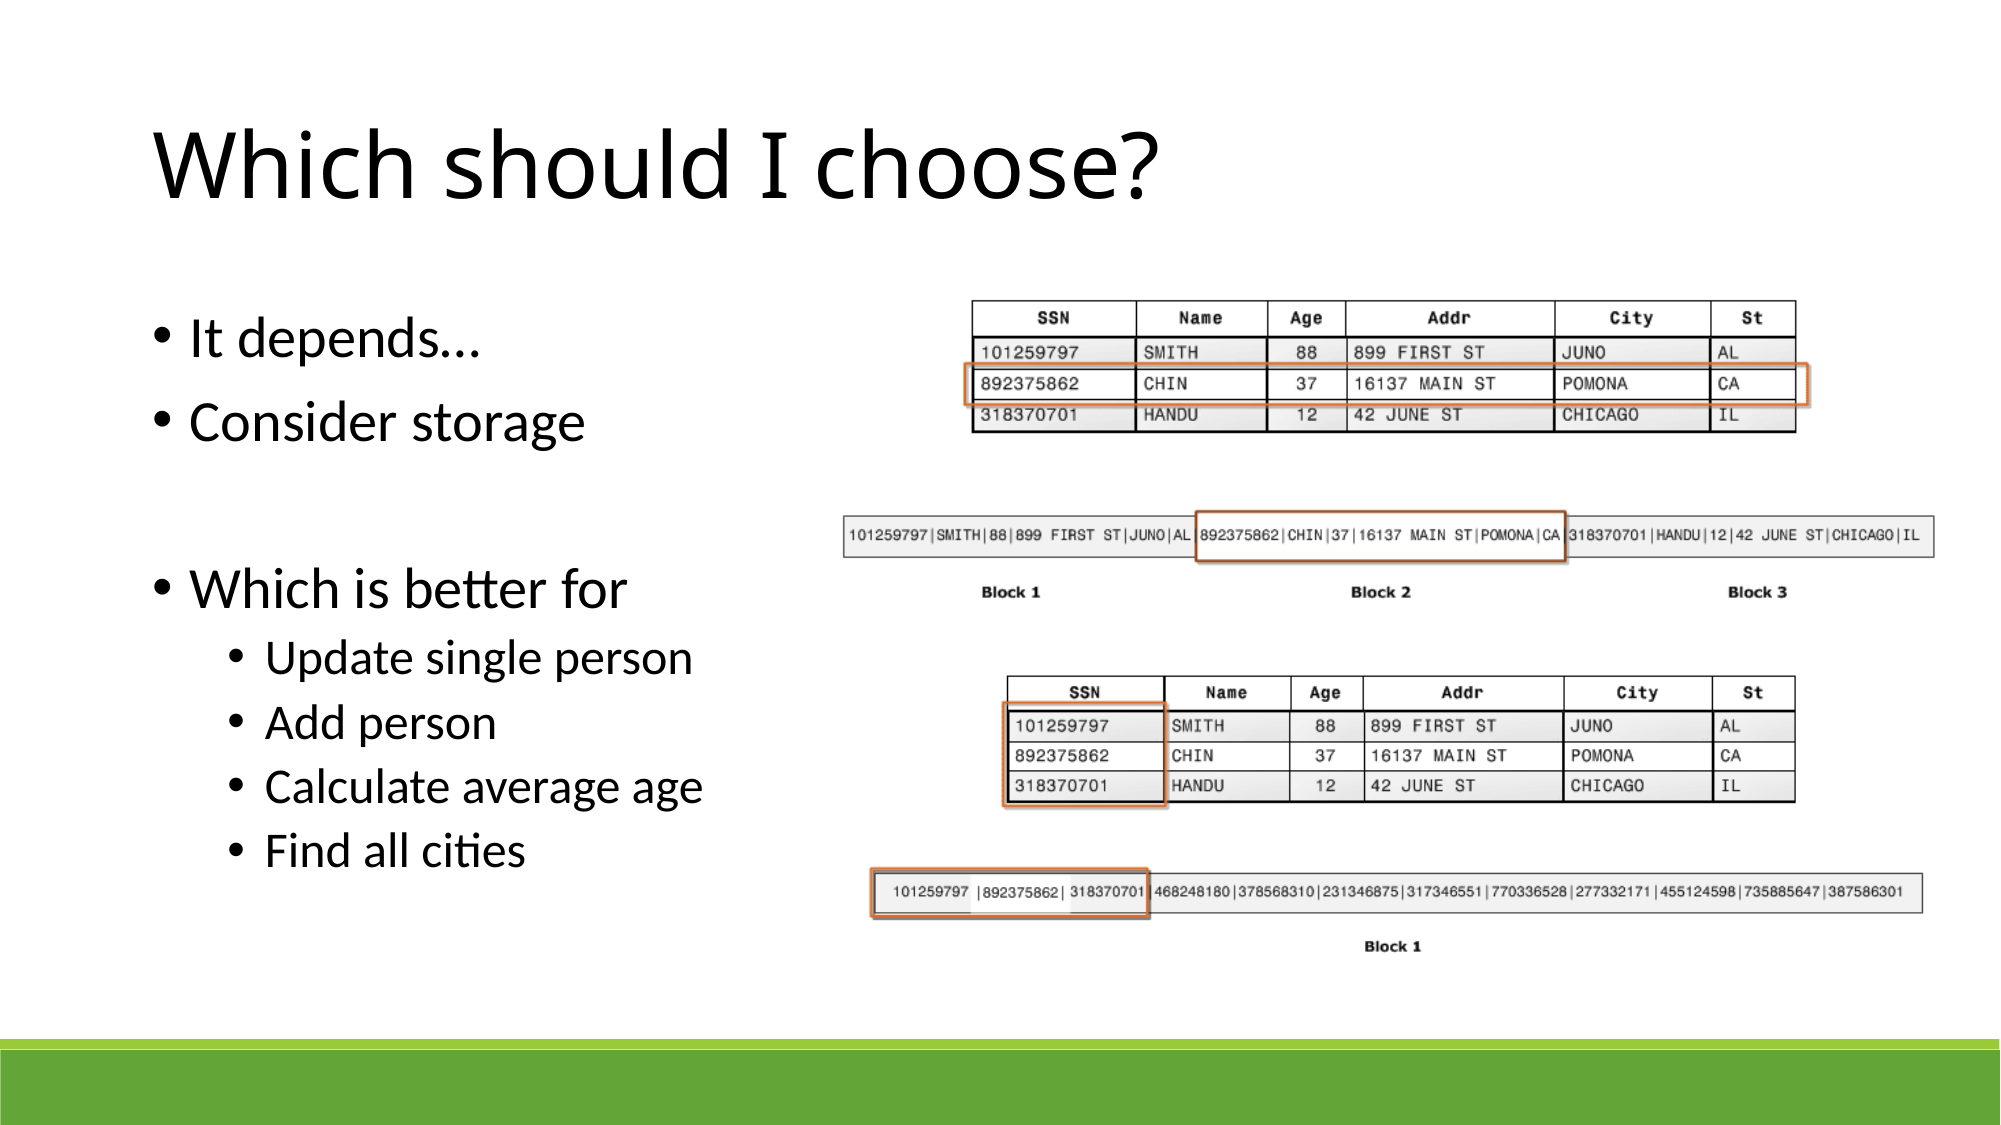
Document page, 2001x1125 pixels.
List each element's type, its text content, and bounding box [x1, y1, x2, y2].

picture [820, 277, 1958, 628]
title Which should I choose? [137, 59, 1863, 278]
list It depends… Consider storage Which is better for Update single person Add person Calculate average age Find all cities [137, 299, 1863, 1014]
picture [860, 656, 1939, 961]
